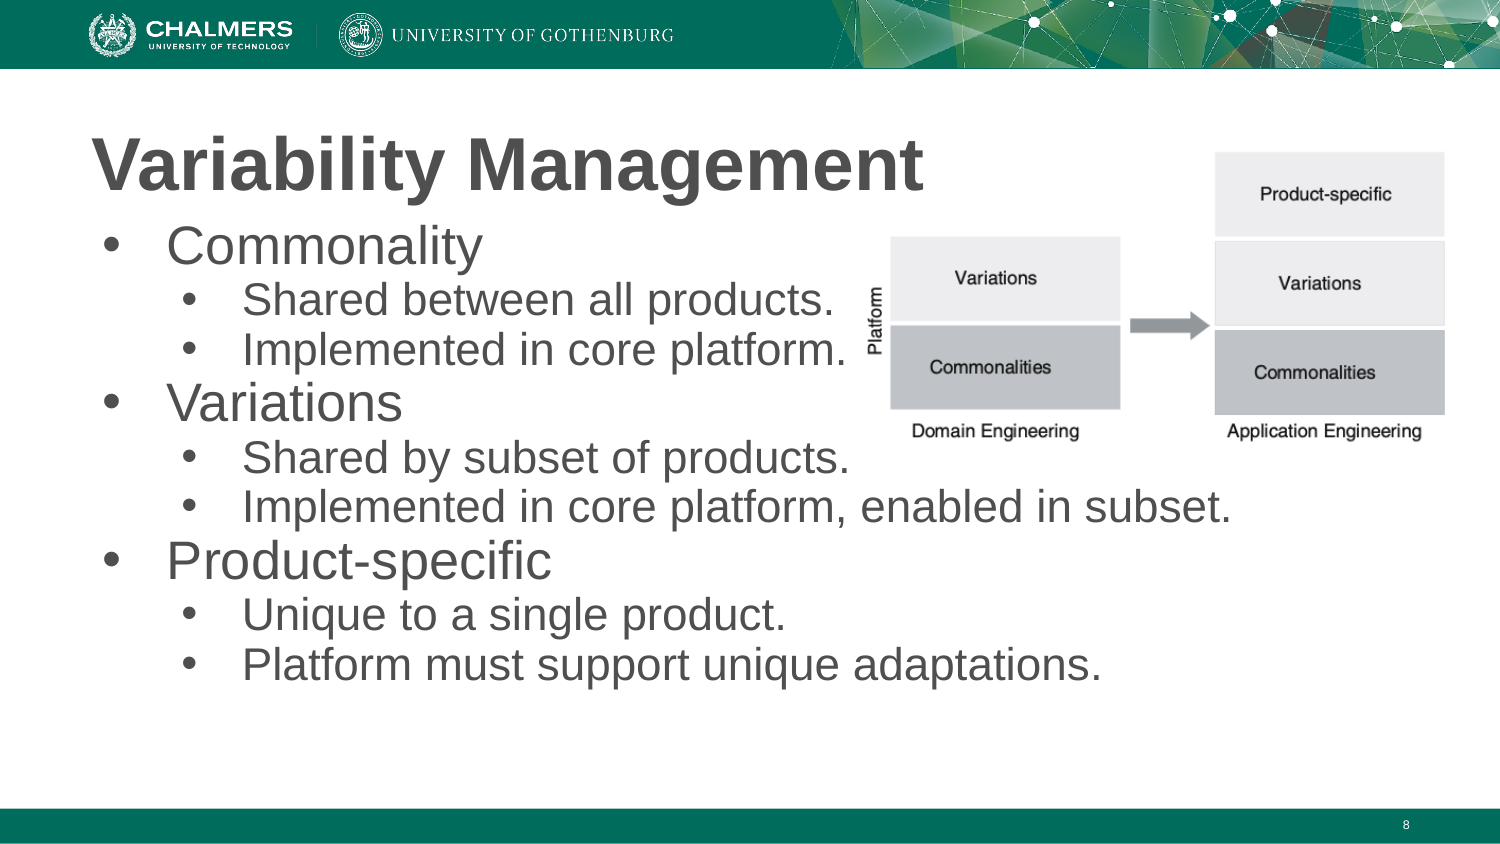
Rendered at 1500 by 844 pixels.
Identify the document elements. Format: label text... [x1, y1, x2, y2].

slide_number ‹#› [1074, 809, 1425, 844]
picture [847, 140, 1500, 450]
list Commonality Shared between all products. Implemented in core platform. Variations Shared by subset of products. Implemented in core platform, enabled in subset. Product-specific Unique to a single product. Platform must support unique adaptations. [76, 211, 1426, 782]
picture [64, 0, 696, 85]
title Variability Management [76, 100, 1425, 211]
picture [759, 0, 1500, 68]
